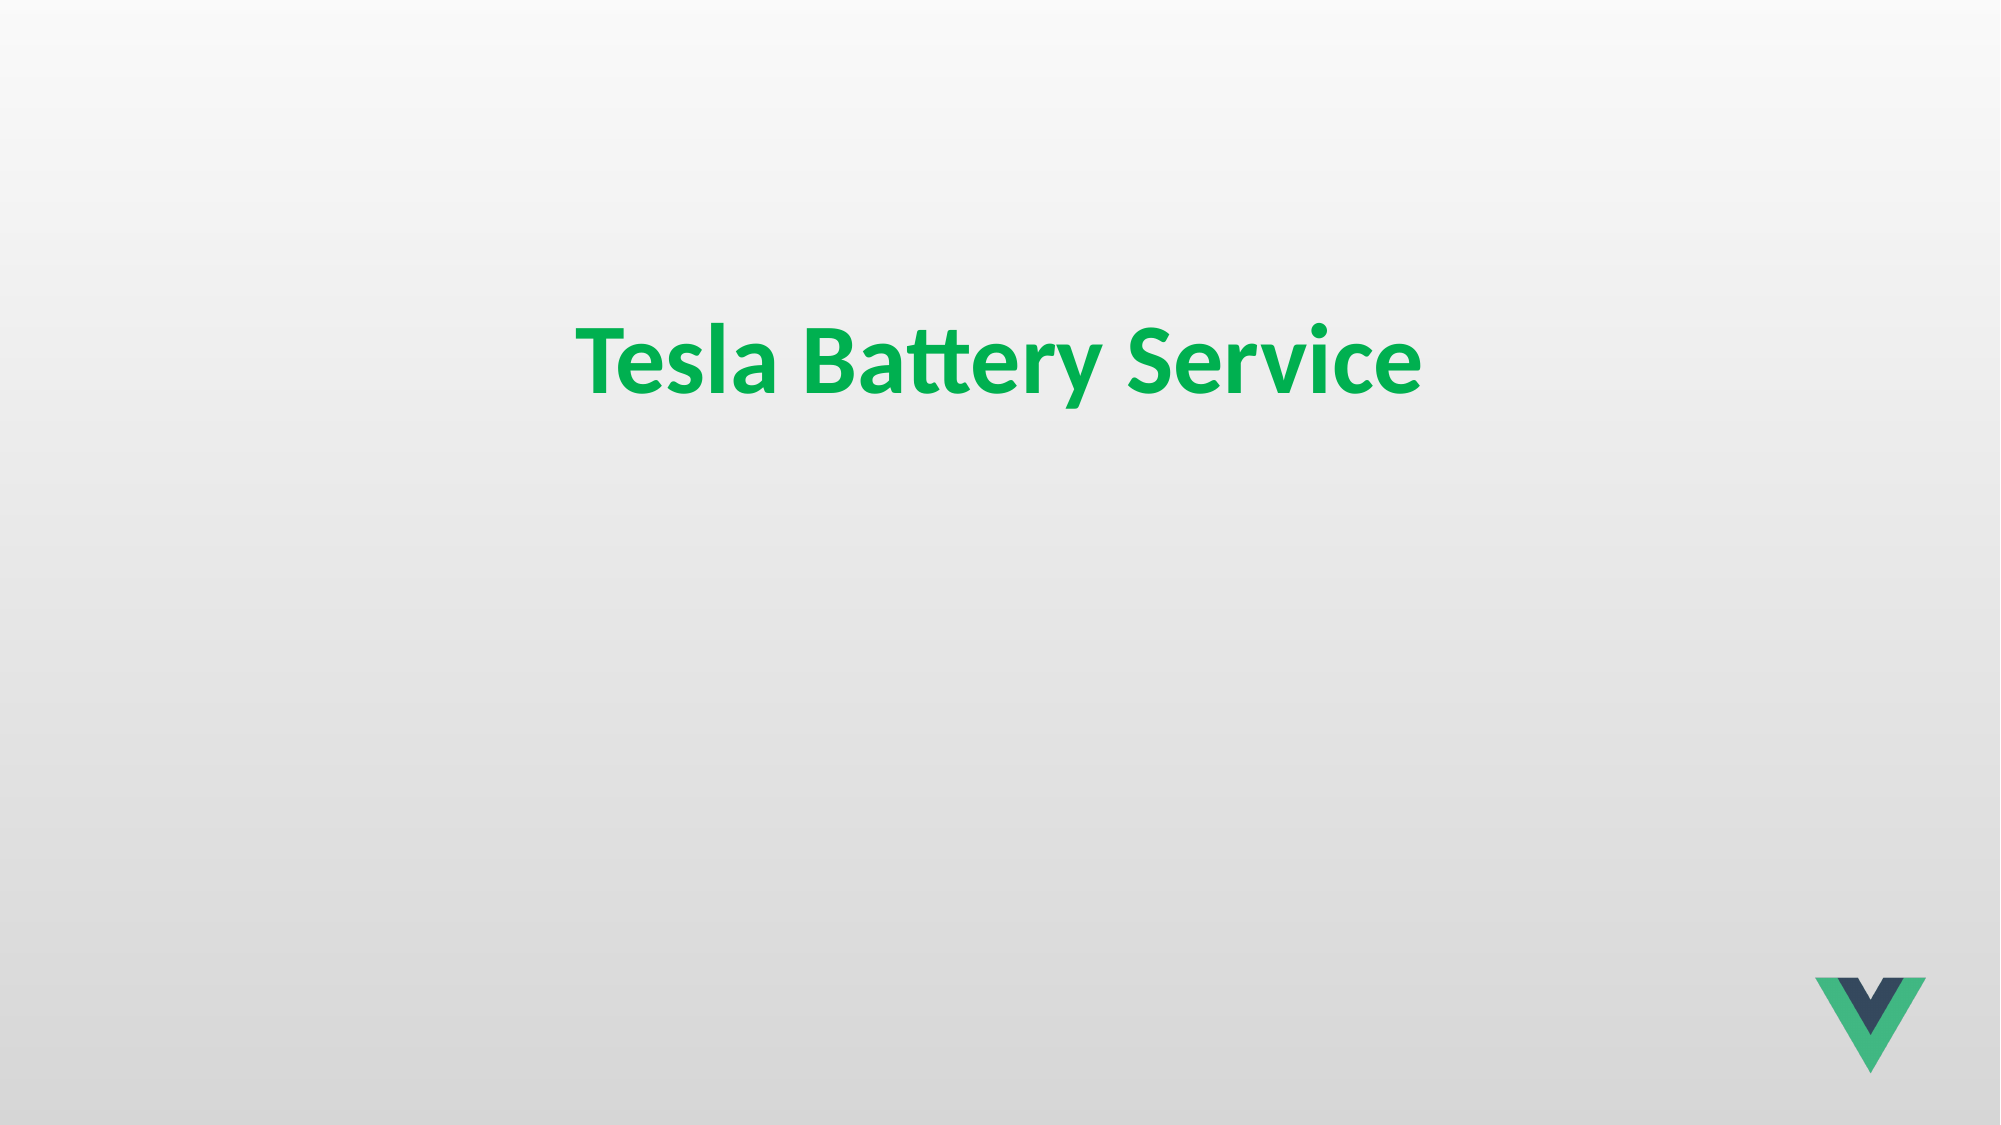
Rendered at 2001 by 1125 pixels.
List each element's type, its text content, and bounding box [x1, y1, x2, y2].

picture [1815, 970, 1926, 1081]
list Tesla Battery Service [137, 299, 1863, 1014]
